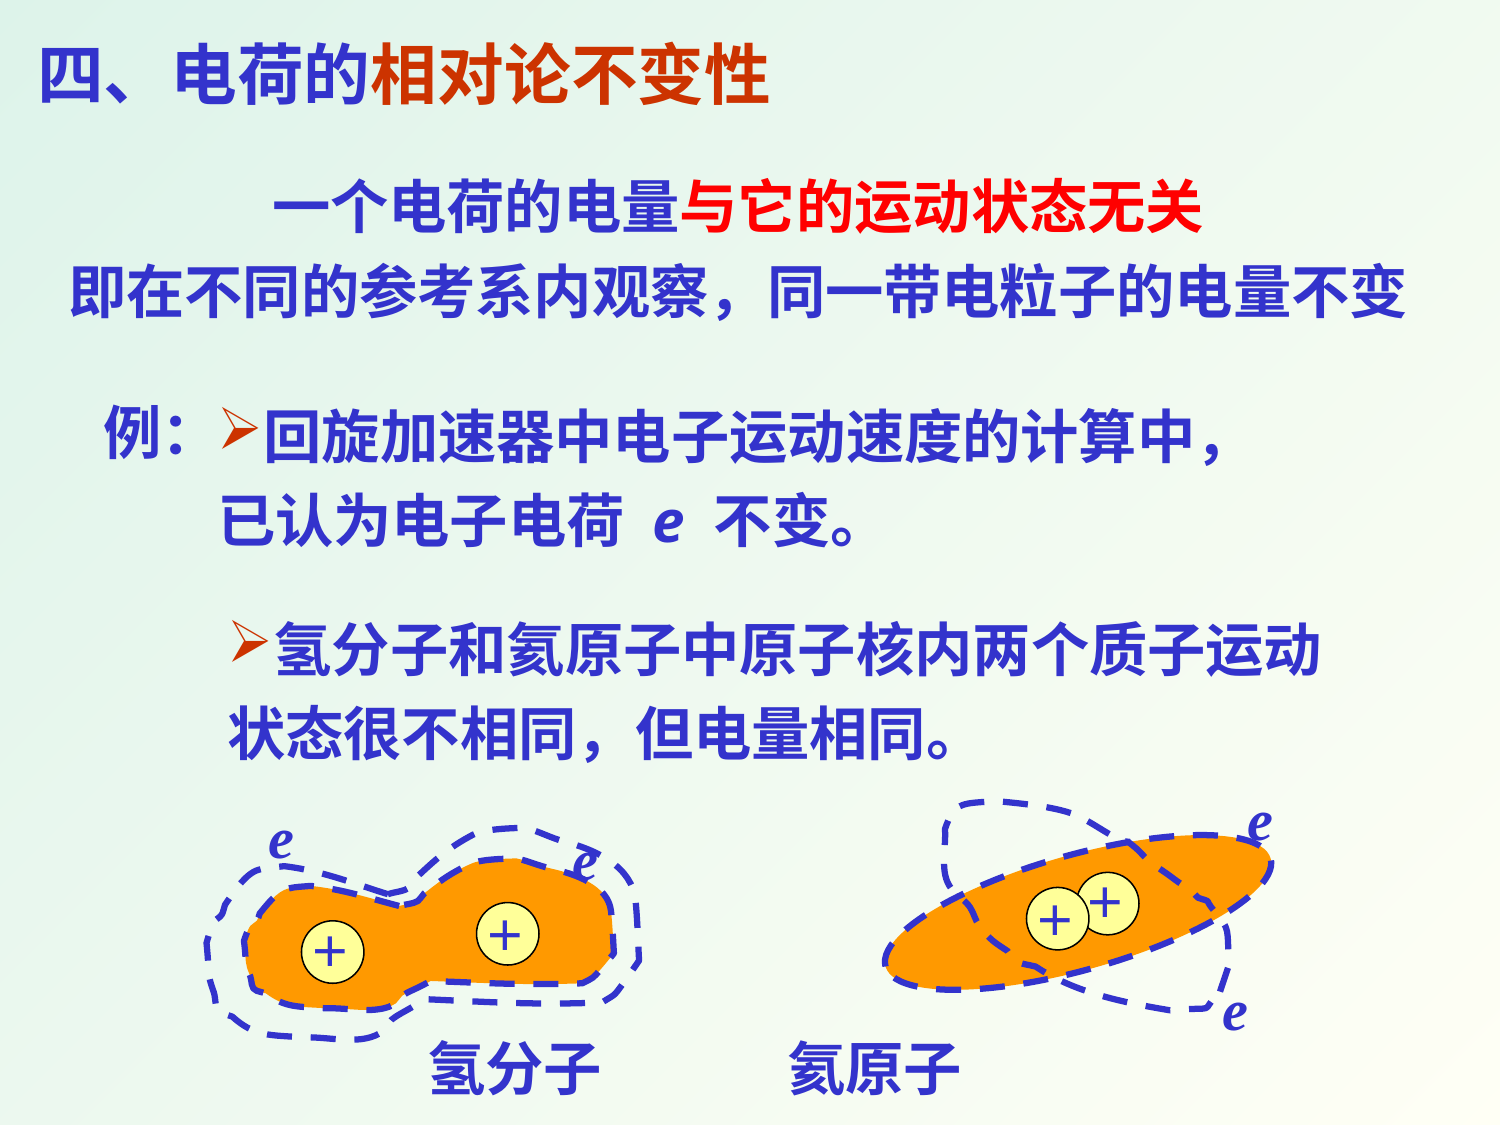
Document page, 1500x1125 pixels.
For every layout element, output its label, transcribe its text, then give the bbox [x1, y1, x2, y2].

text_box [206, 774, 1290, 1112]
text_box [88, 378, 1341, 563]
text_box 氢分子和氦原子中原子核内两个质子运动 状态很不相同，但电量相同。 [212, 591, 1338, 775]
text_box 四、电荷的相对论不变性 [22, 25, 787, 120]
text_box 一个电荷的电量与它的运动状态无关 即在不同的参考系内观察，同一带电粒子的电量不变 [29, 175, 1447, 332]
